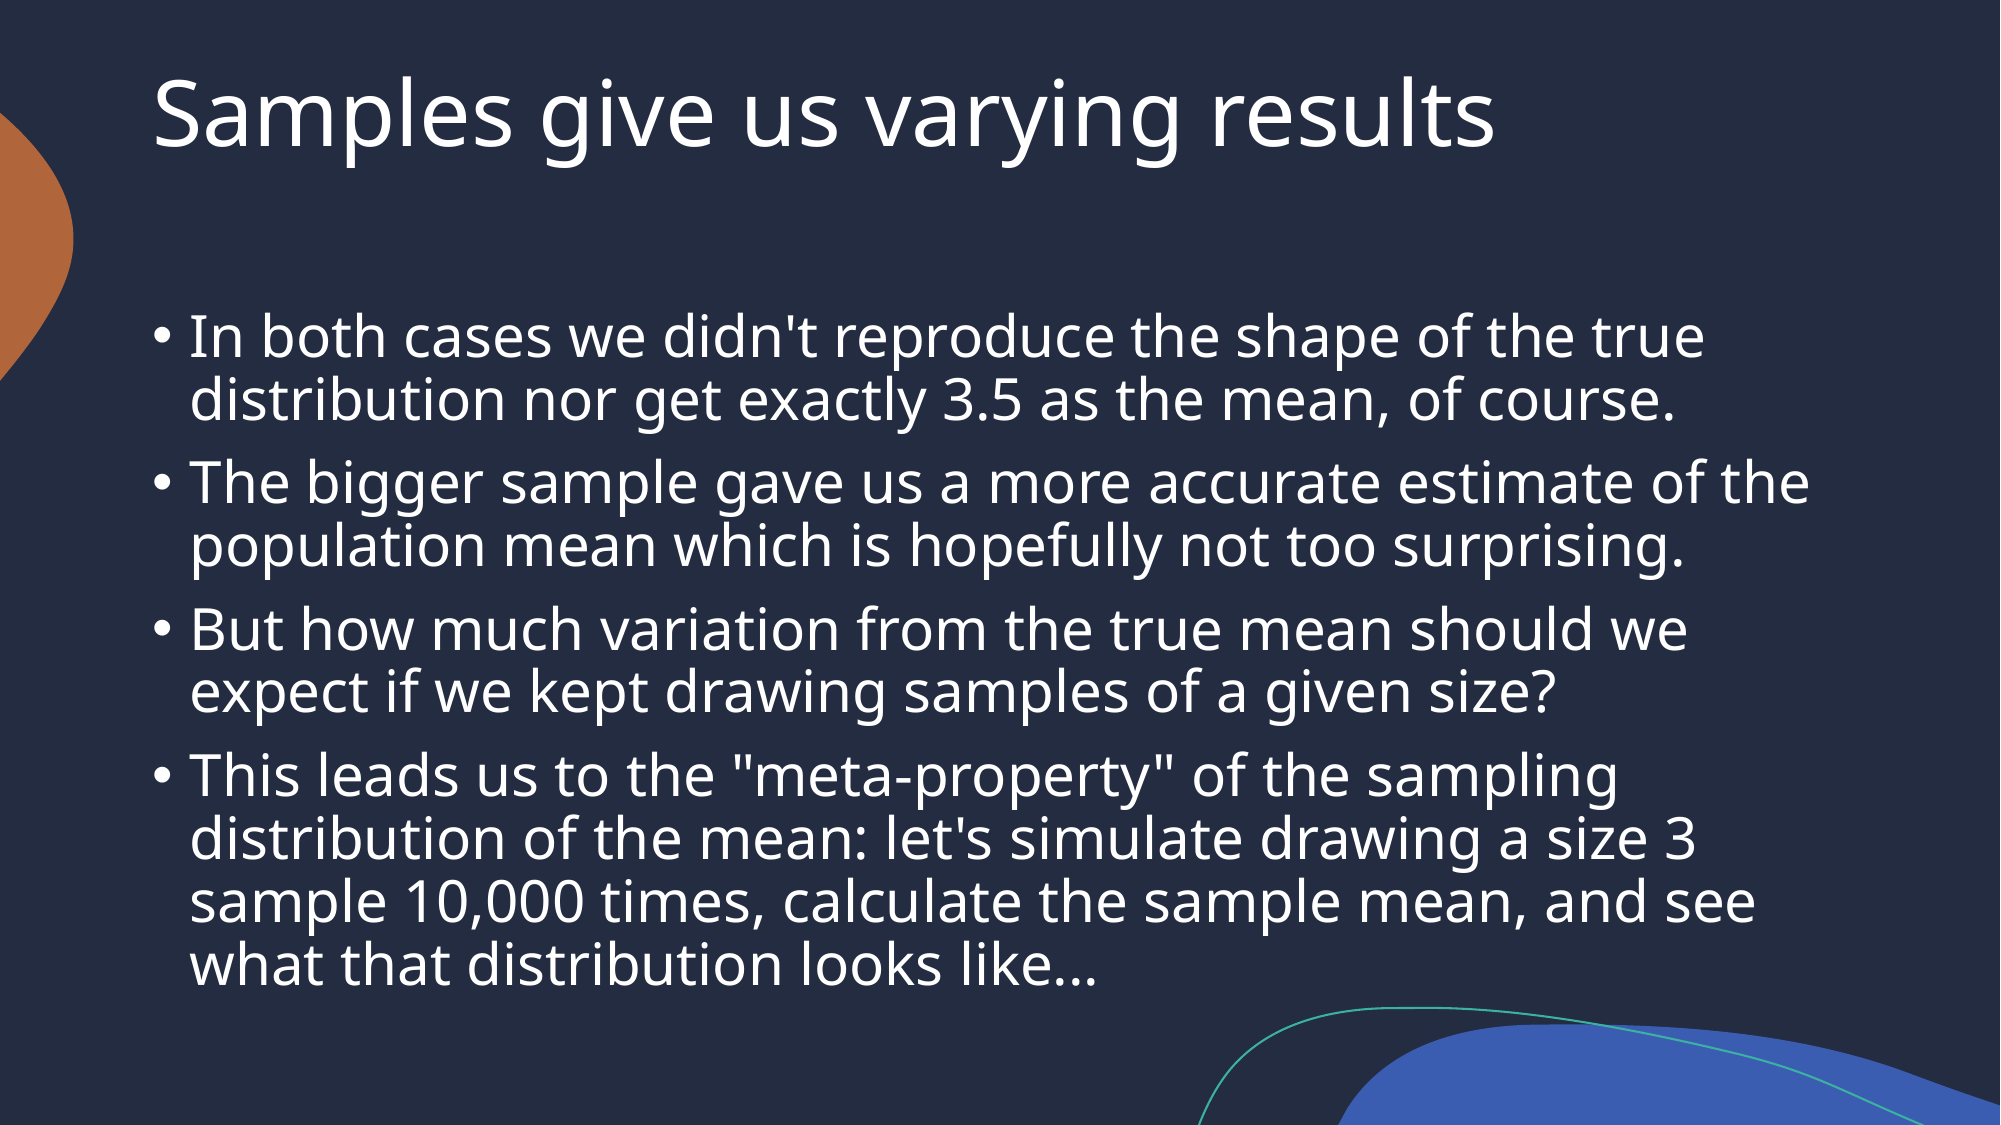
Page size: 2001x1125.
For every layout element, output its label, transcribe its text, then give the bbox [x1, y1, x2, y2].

text_box In both cases we didn't reproduce the shape of the true distribution nor get exactly 3.5 as the mean, of course. The bigger sample gave us a more accurate estimate of the population mean which is hopefully not too surprising. But how much variation from the true mean should we expect if we kept drawing samples of a given size? This leads us to the "meta-property" of the sampling distribution of the mean: let's simulate drawing a size 3 sample 10,000 times, calculate the sample mean, and see what that distribution looks like... [137, 299, 1863, 1014]
text_box Samples give us varying results [137, 59, 1863, 278]
